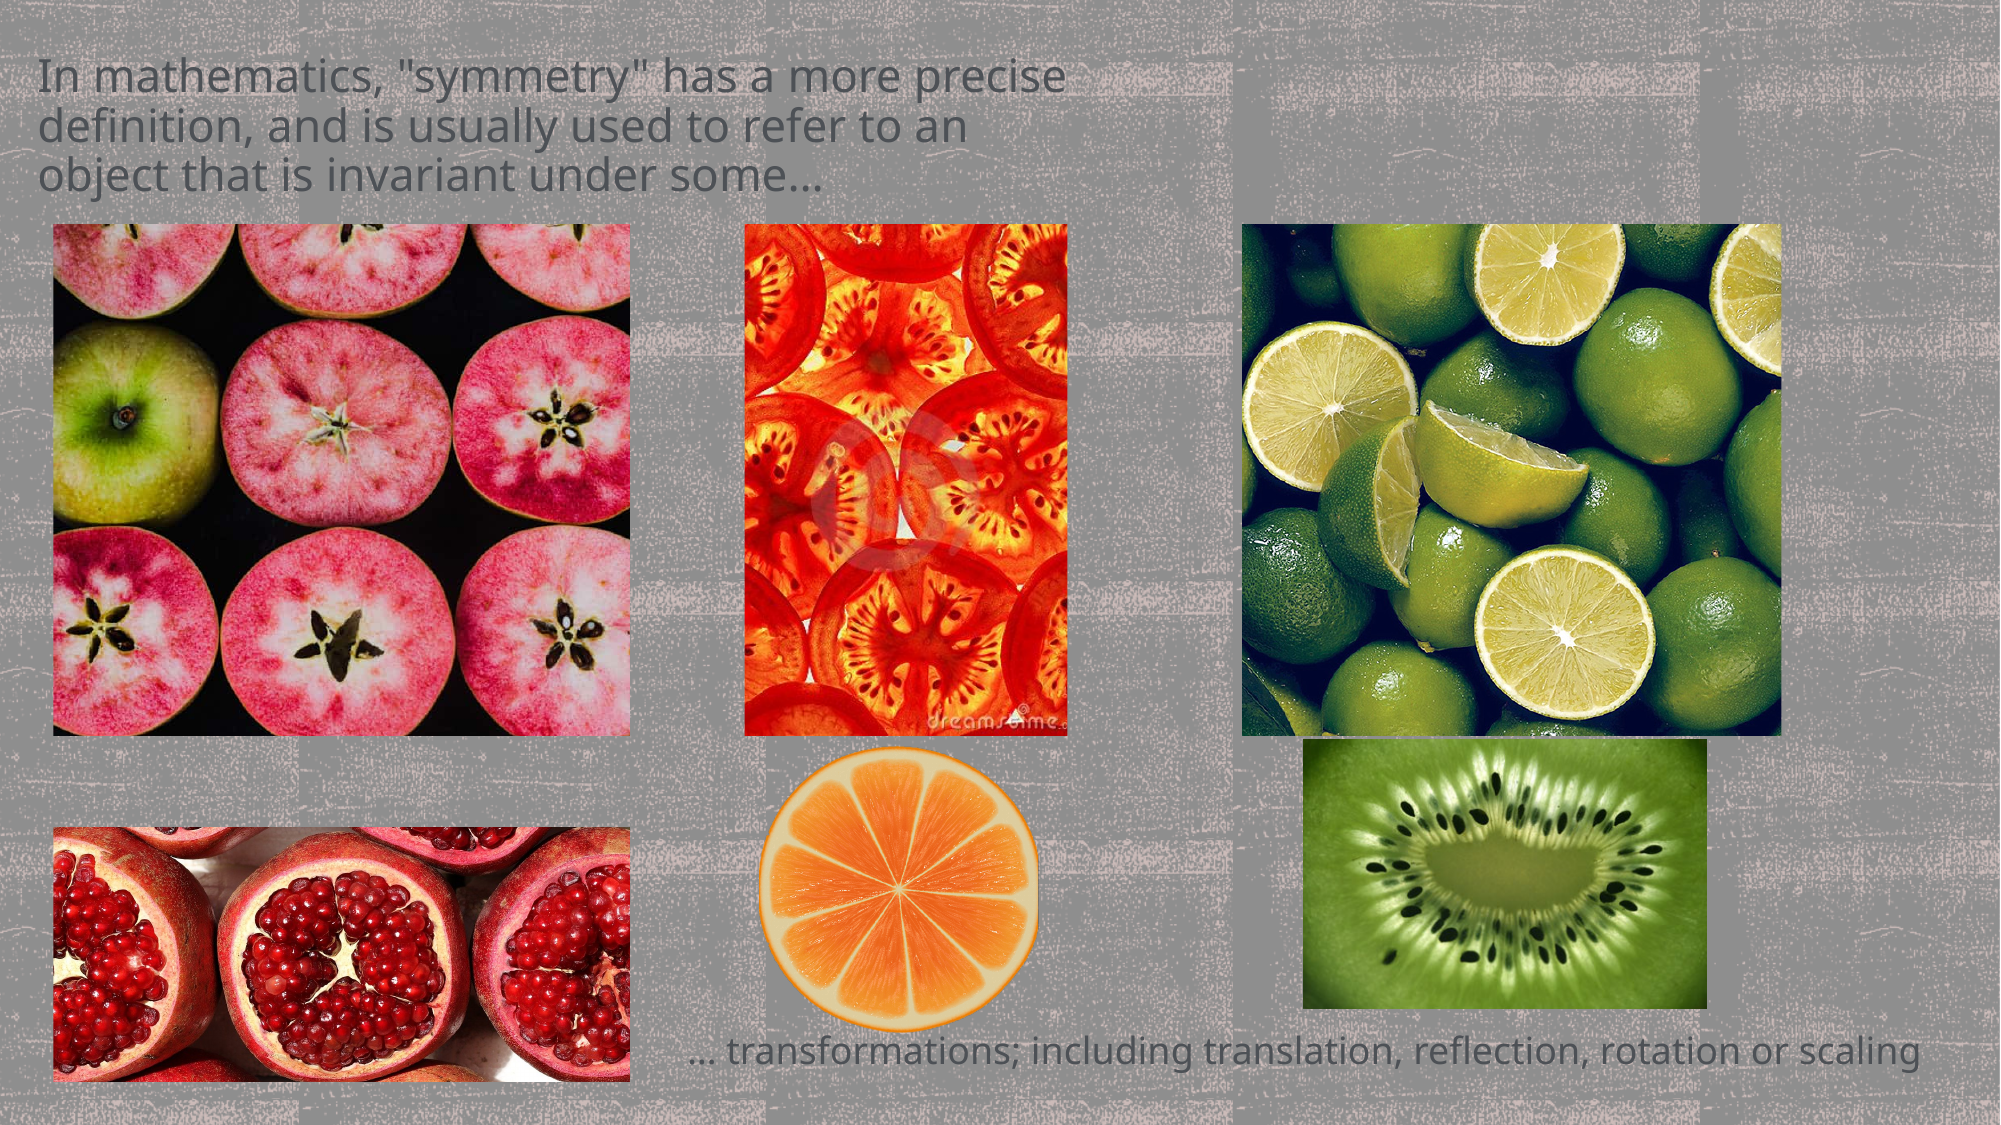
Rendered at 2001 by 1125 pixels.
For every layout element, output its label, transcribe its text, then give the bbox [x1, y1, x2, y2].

picture [53, 827, 630, 1082]
picture [1303, 739, 1707, 1009]
subtitle In mathematics, "symmetry" has a more precise definition, and is usually used to refer to an object that is invariant under some… [22, 45, 1086, 225]
picture [1242, 224, 1782, 736]
picture [757, 746, 1042, 1031]
picture [53, 224, 630, 736]
picture [744, 224, 1068, 736]
text_box … transformations; including translation, reflection, rotation or scaling [672, 1019, 1978, 1080]
text_box [0, 0, 2000, 1125]
